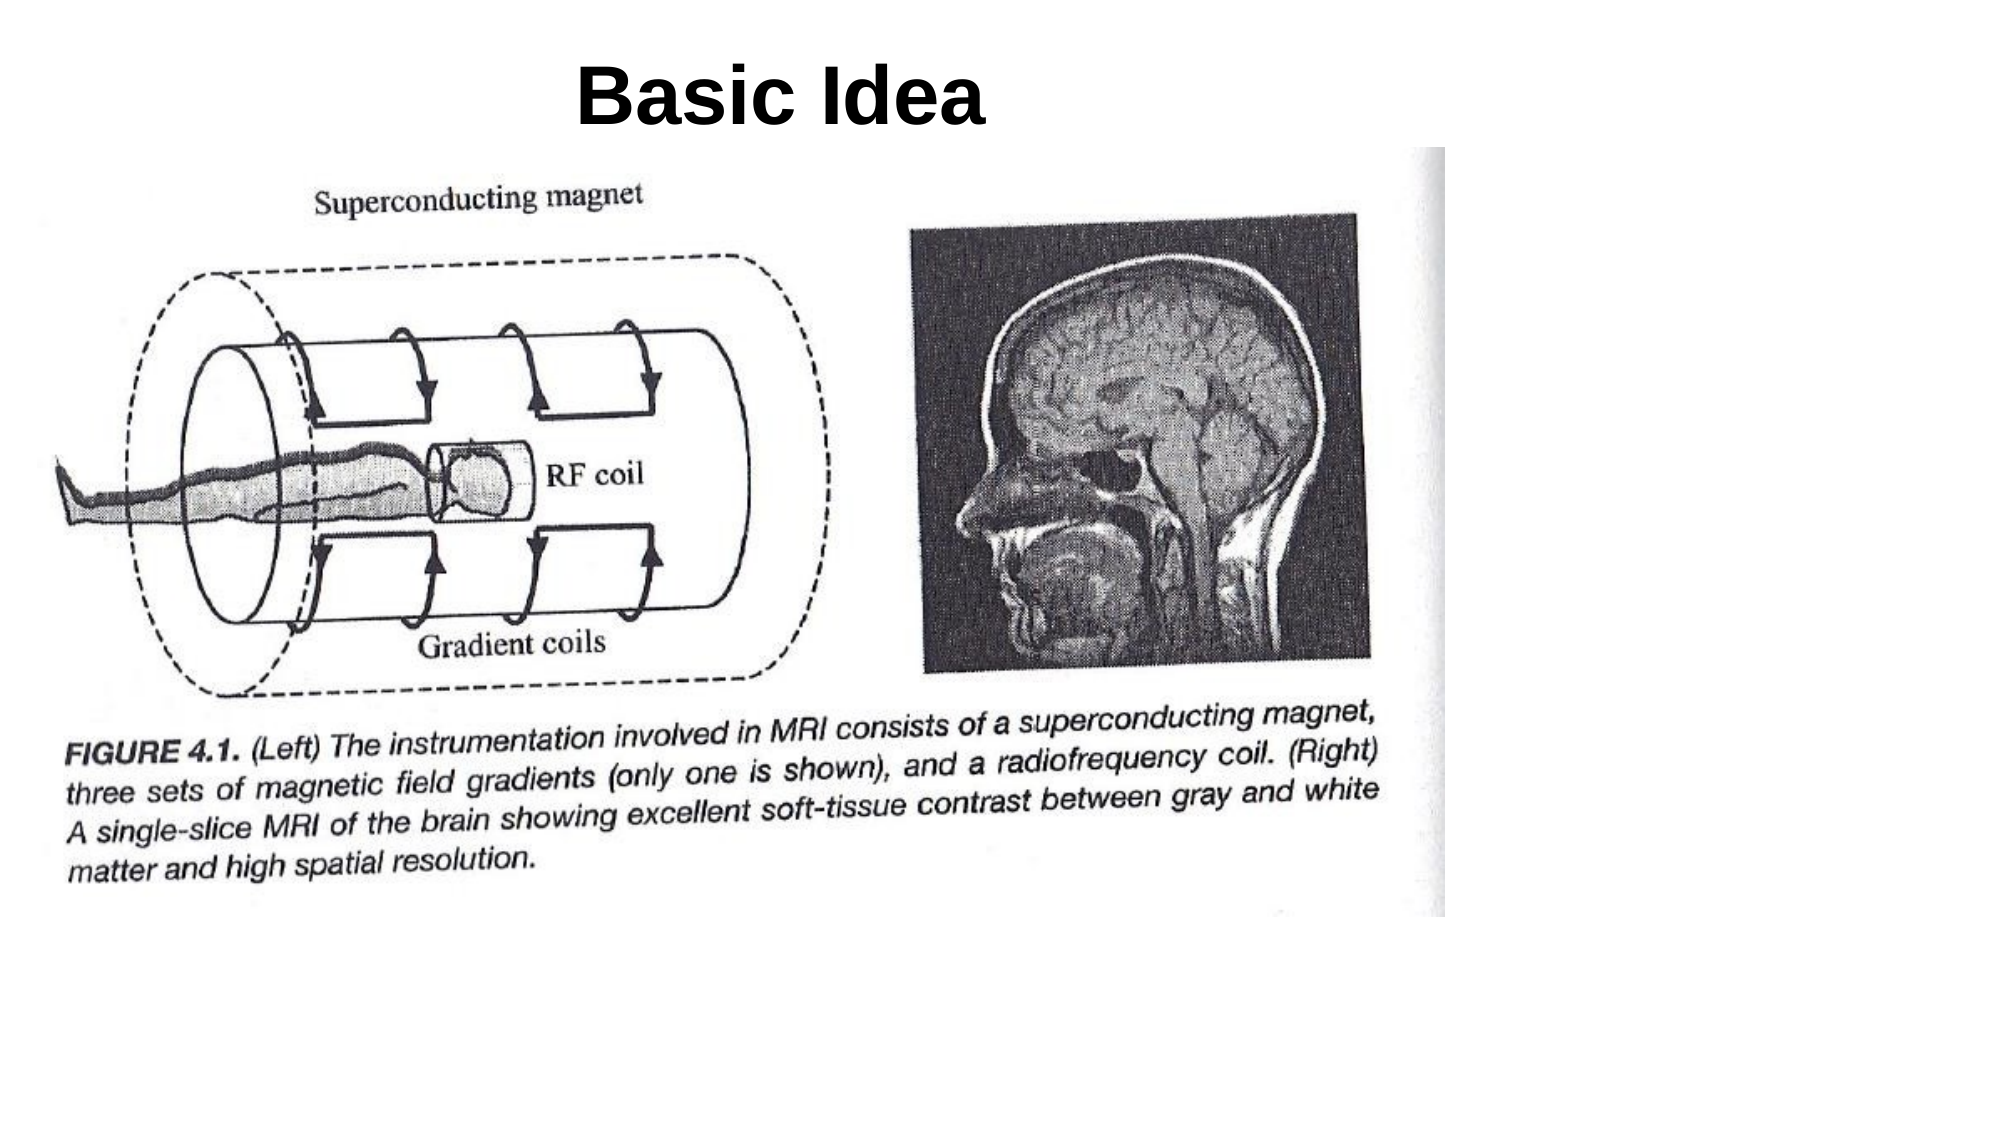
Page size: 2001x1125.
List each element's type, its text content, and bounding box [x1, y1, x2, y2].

picture [37, 147, 1445, 917]
title Basic Idea [124, 39, 1876, 230]
